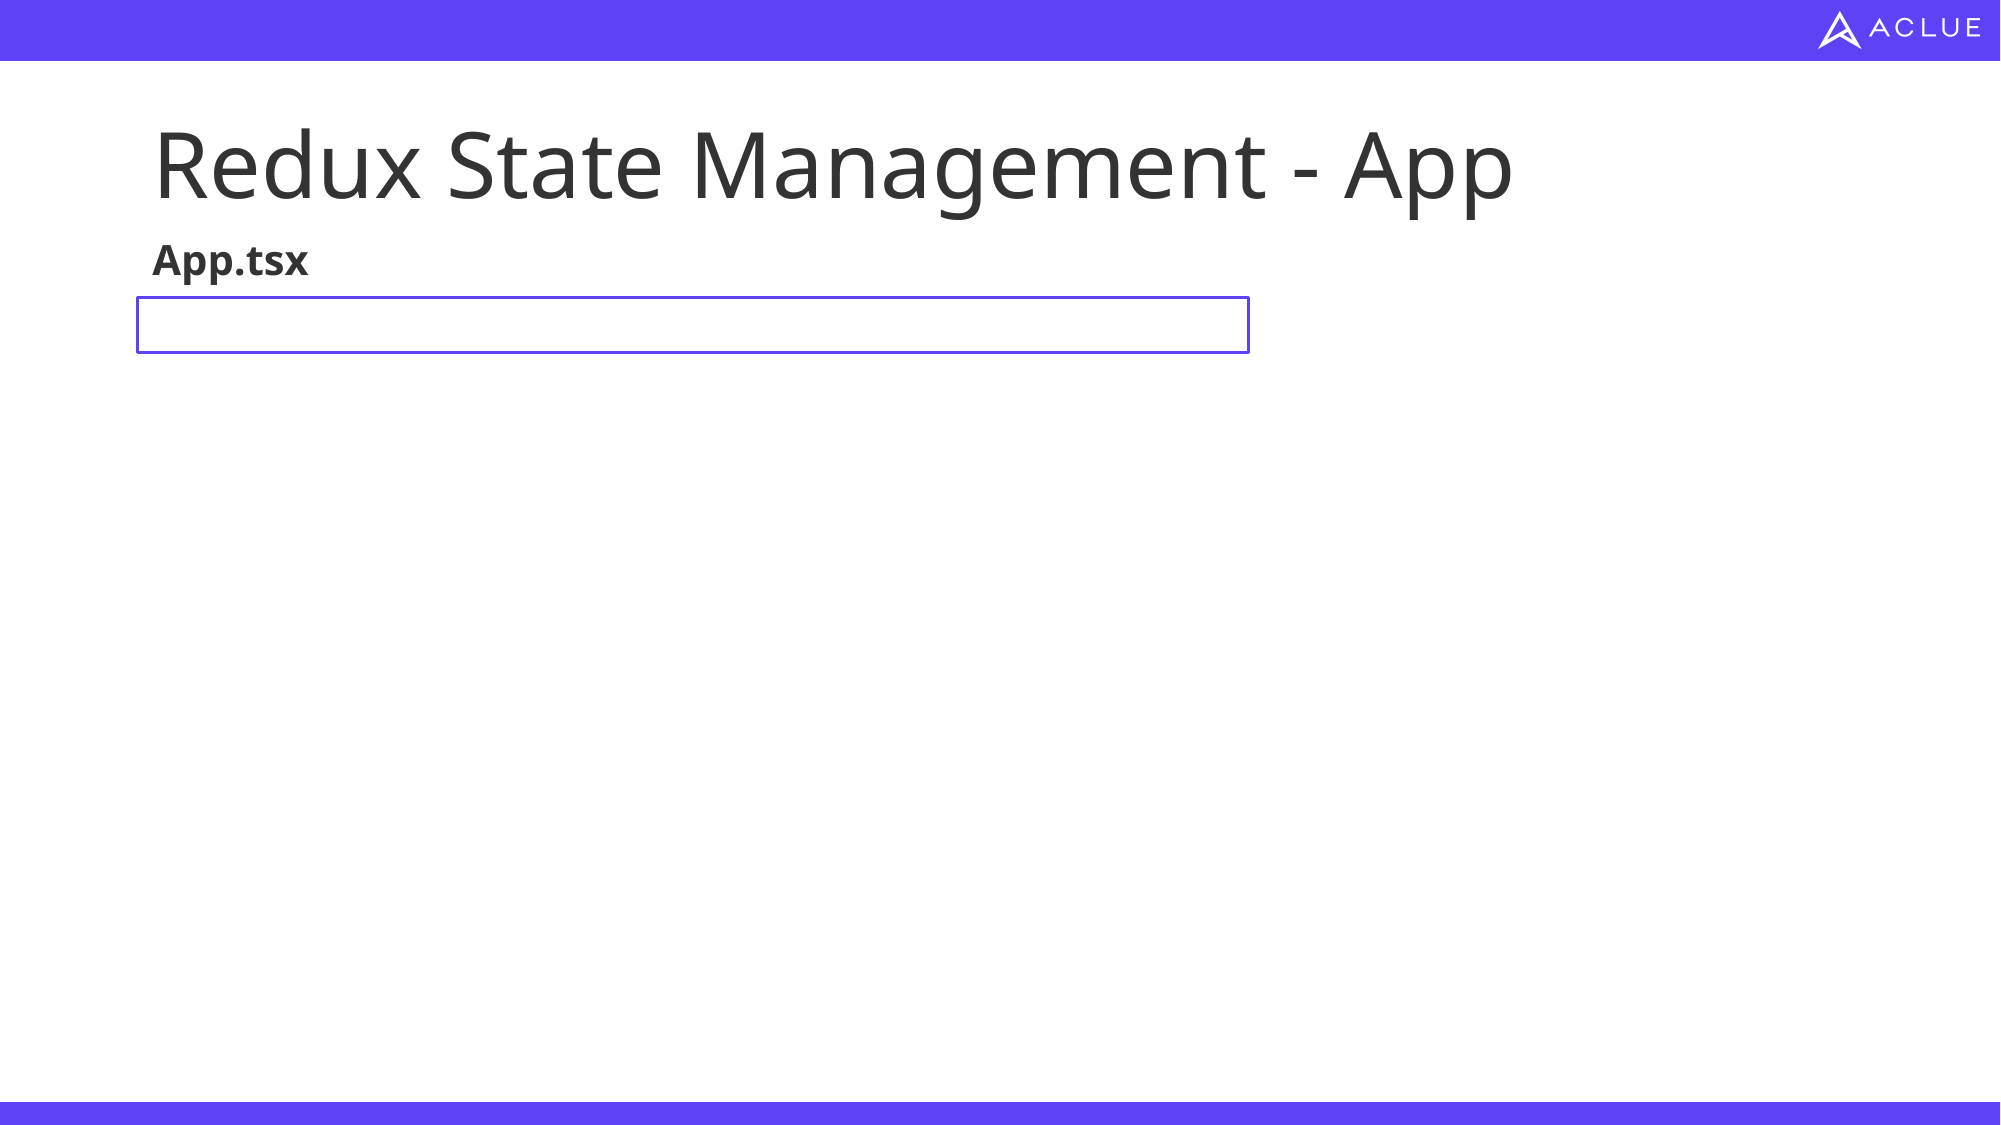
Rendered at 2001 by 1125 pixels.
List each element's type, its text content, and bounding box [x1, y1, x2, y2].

title Redux State Management - App [137, 59, 1863, 278]
text_box App.tsx [137, 226, 538, 292]
text_box [137, 297, 1249, 353]
picture [1818, 11, 1980, 49]
